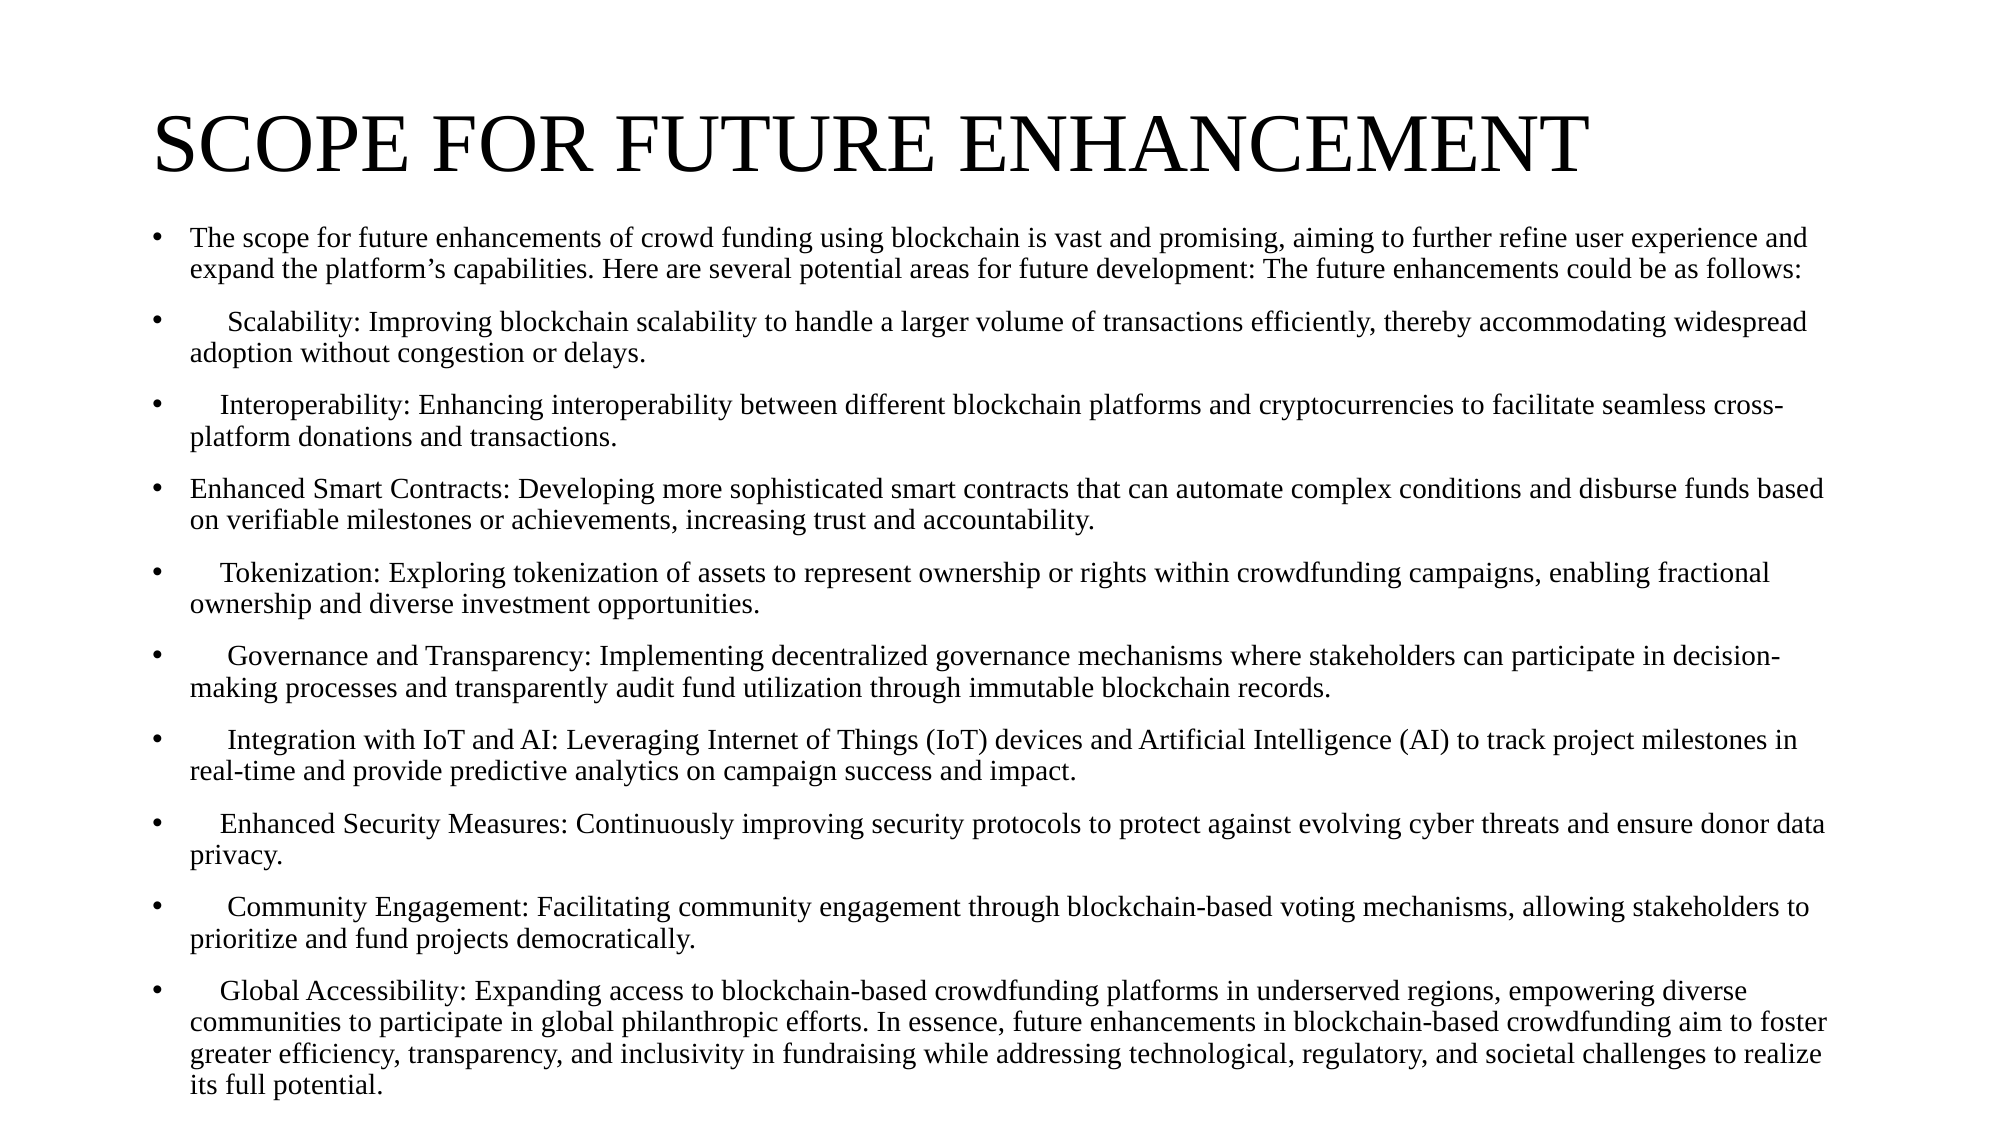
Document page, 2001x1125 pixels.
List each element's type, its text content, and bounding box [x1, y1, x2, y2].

list The scope for future enhancements of crowd funding using blockchain is vast and promising, aiming to further refine user experience and expand the platform’s capabilities. Here are several potential areas for future development: The future enhancements could be as follows:  Scalability: Improving blockchain scalability to handle a larger volume of transactions efficiently, thereby accommodating widespread adoption without congestion or delays.  Interoperability: Enhancing interoperability between different blockchain platforms and cryptocurrencies to facilitate seamless cross-platform donations and transactions. Enhanced Smart Contracts: Developing more sophisticated smart contracts that can automate complex conditions and disburse funds based on verifiable milestones or achievements, increasing trust and accountability.  Tokenization: Exploring tokenization of assets to represent ownership or rights within crowdfunding campaigns, enabling fractional ownership and diverse investment opportunities.  Governance and Transparency: Implementing decentralized governance mechanisms where stakeholders can participate in decision-making processes and transparently audit fund utilization through immutable blockchain records.  Integration with IoT and AI: Leveraging Internet of Things (IoT) devices and Artificial Intelligence (AI) to track project milestones in real-time and provide predictive analytics on campaign success and impact.  Enhanced Security Measures: Continuously improving security protocols to protect against evolving cyber threats and ensure donor data privacy.  Community Engagement: Facilitating community engagement through blockchain-based voting mechanisms, allowing stakeholders to prioritize and fund projects democratically.  Global Accessibility: Expanding access to blockchain-based crowdfunding platforms in underserved regions, empowering diverse communities to participate in global philanthropic efforts. In essence, future enhancements in blockchain-based crowdfunding aim to foster greater efficiency, transparency, and inclusivity in fundraising while addressing technological, regulatory, and societal challenges to realize its full potential. [137, 214, 1863, 1014]
title SCOPE FOR FUTURE ENHANCEMENT [137, 59, 1863, 214]
